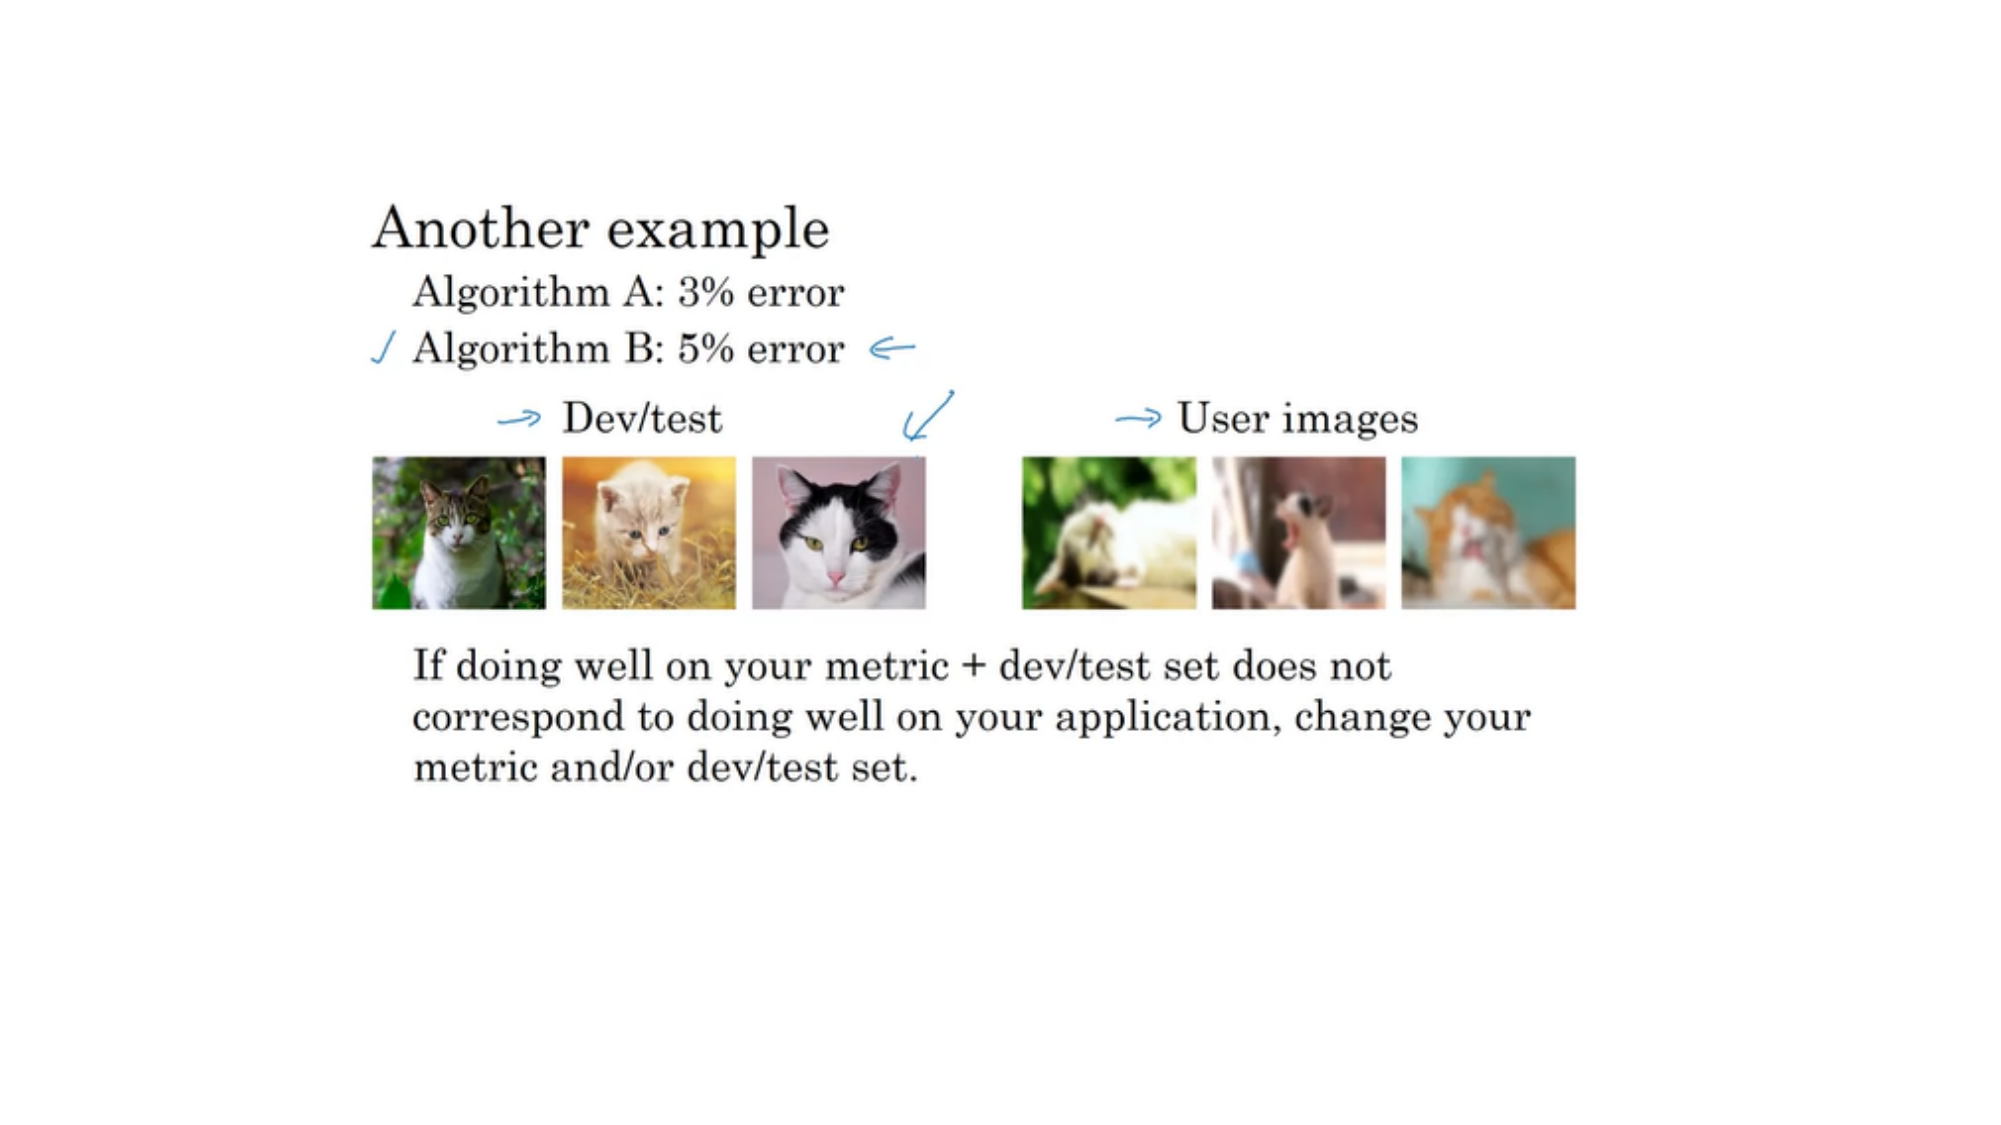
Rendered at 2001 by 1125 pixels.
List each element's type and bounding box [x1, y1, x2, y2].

picture [351, 178, 1614, 814]
